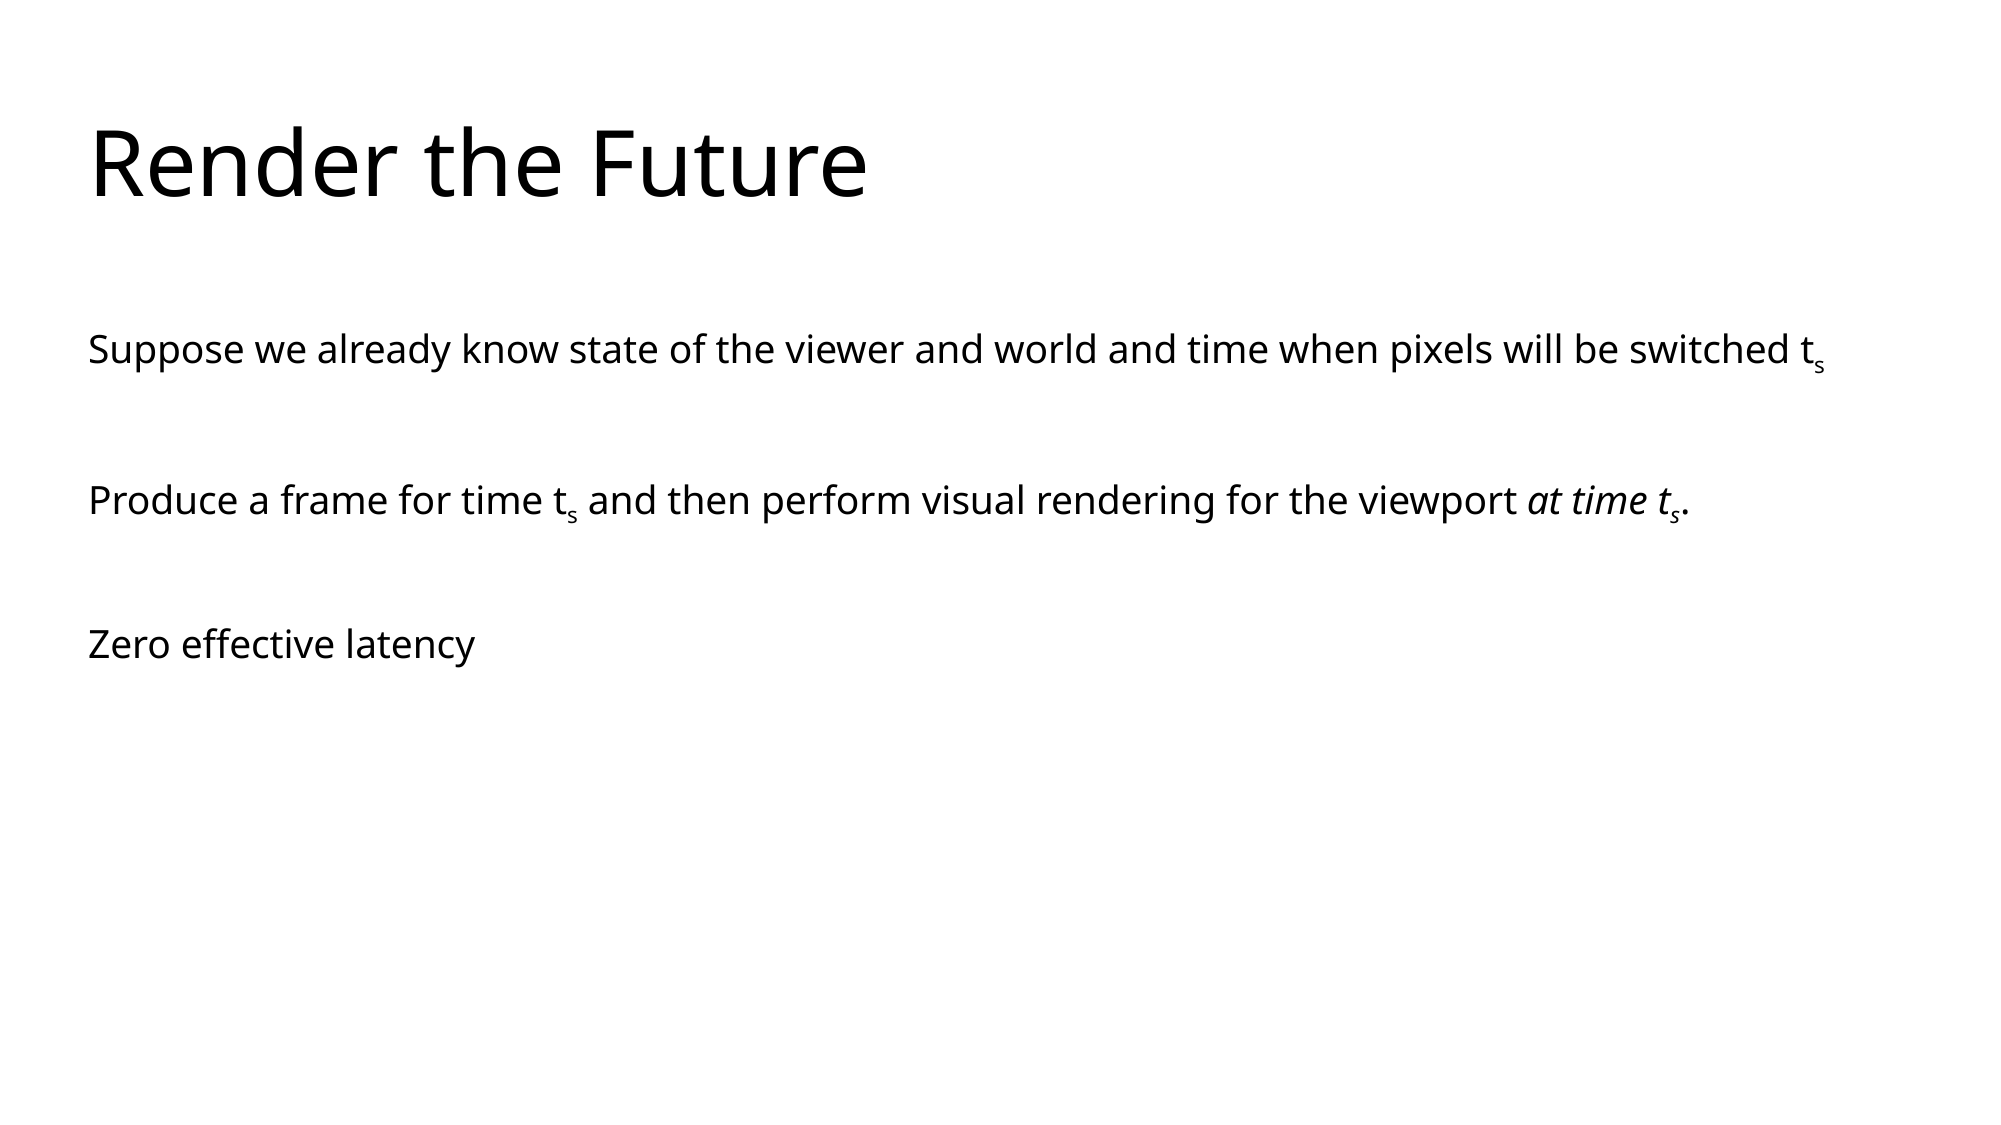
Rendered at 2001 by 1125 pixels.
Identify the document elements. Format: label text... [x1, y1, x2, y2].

title Render the Future [68, 97, 1932, 223]
list Suppose we already know state of the viewer and world and time when pixels will be switched ts Produce a frame for time ts and then perform visual rendering for the viewport at time ts. Zero effective latency [68, 252, 1932, 1000]
